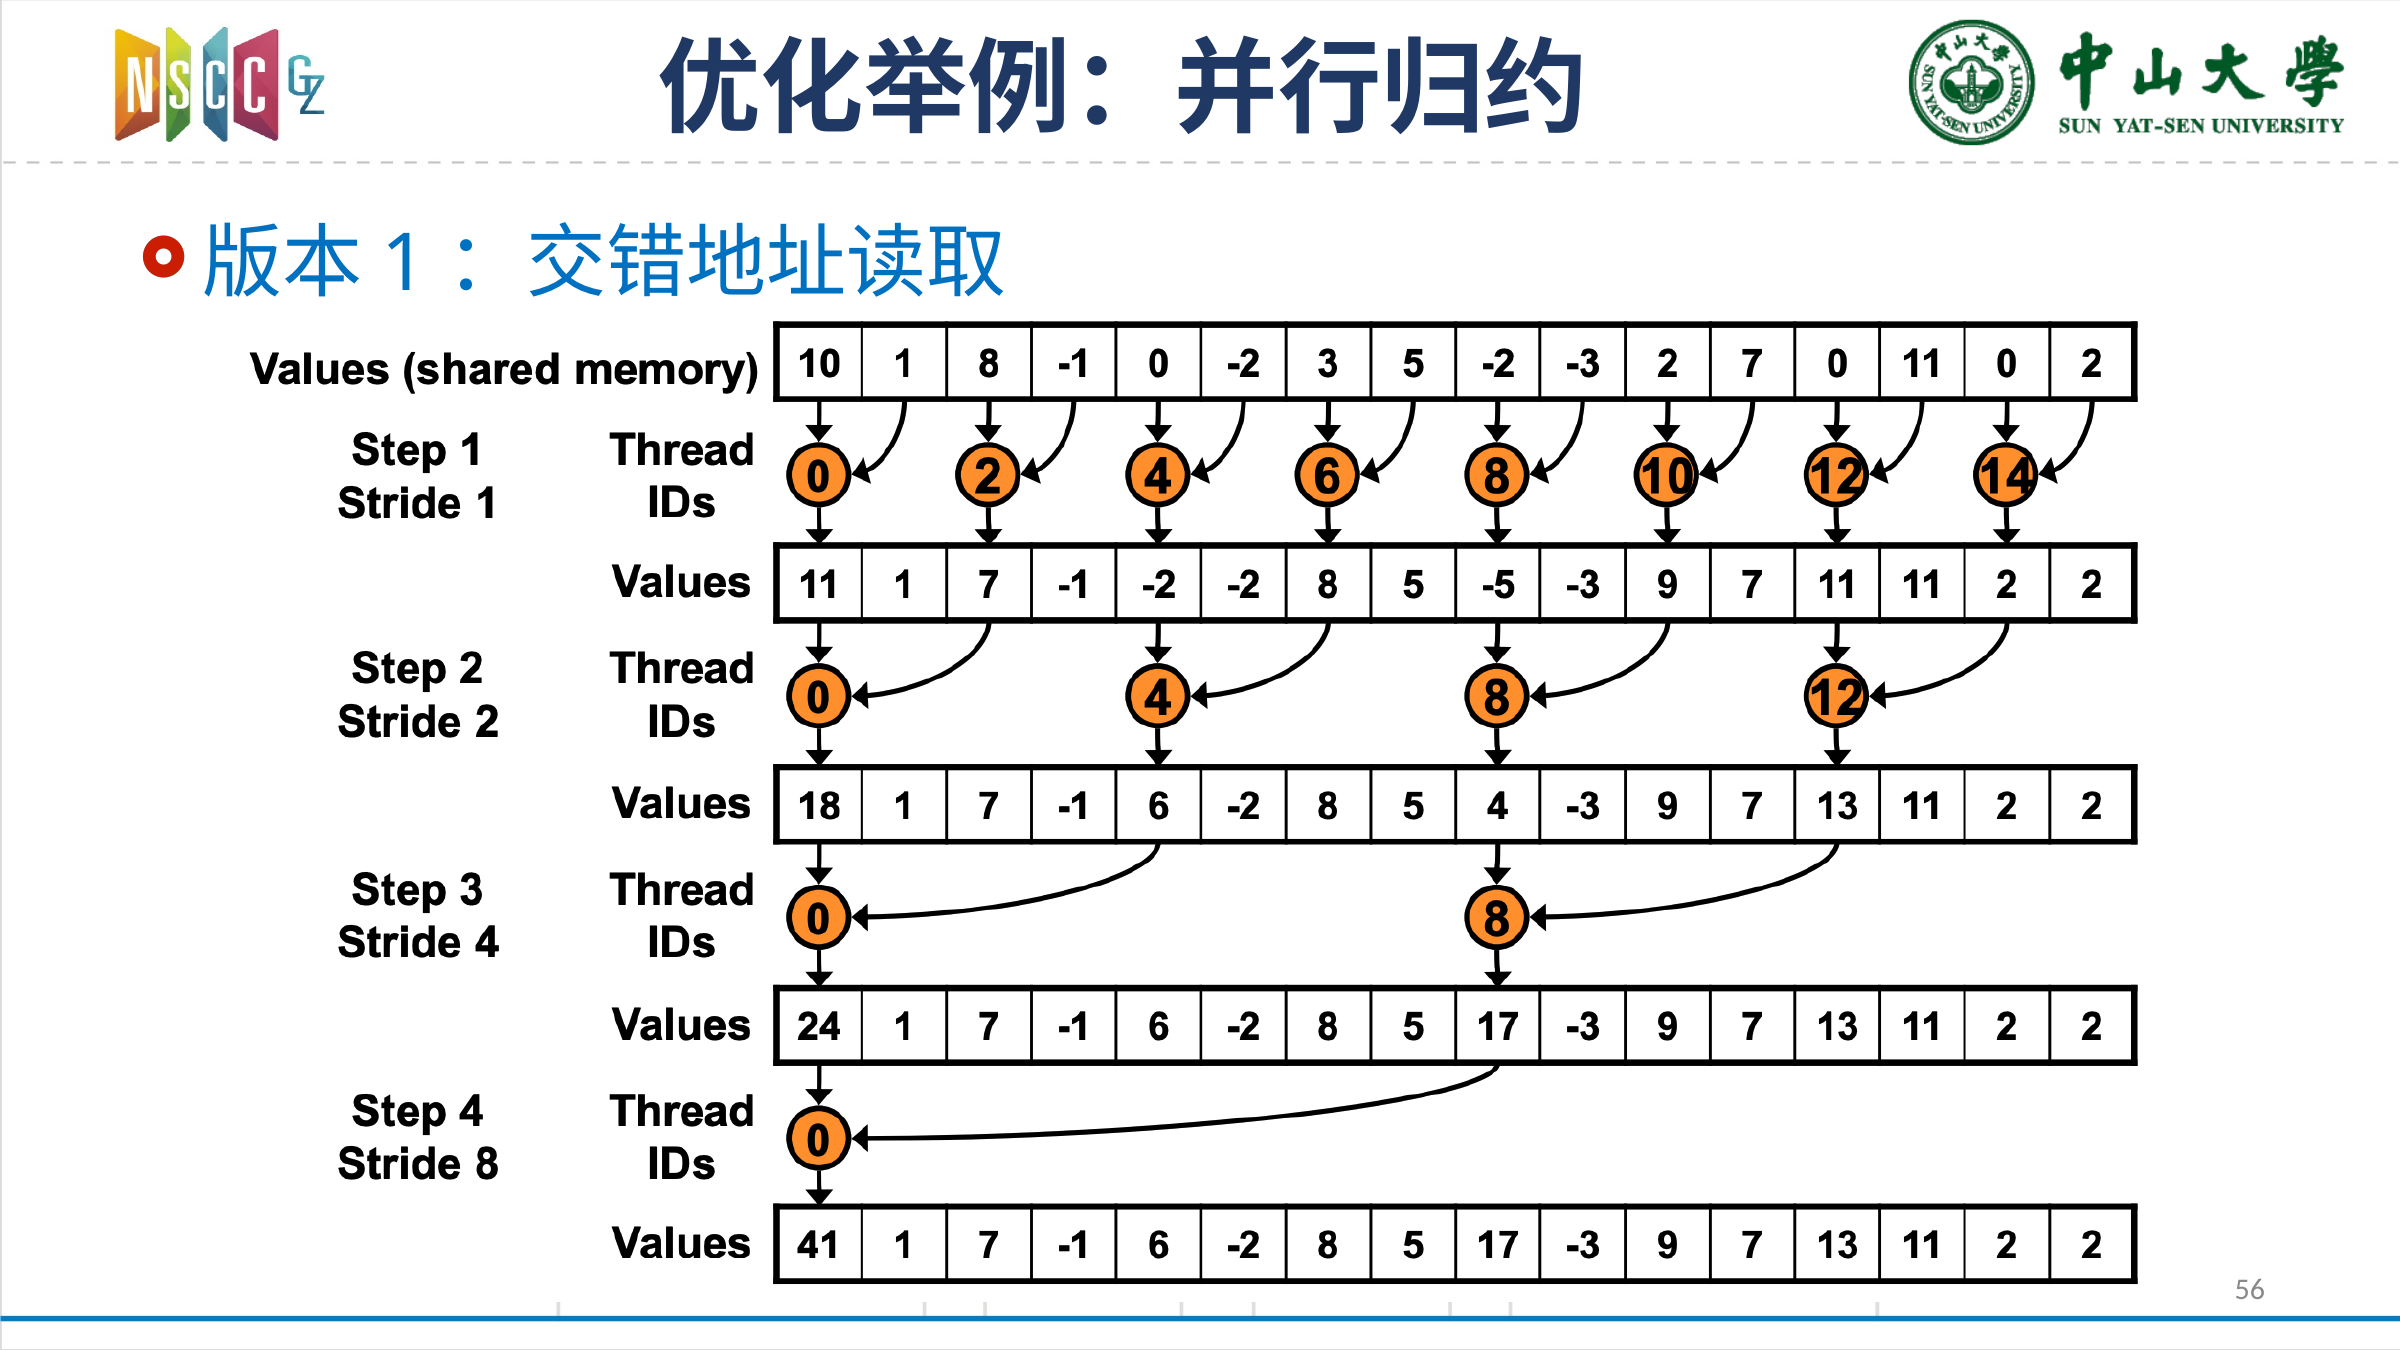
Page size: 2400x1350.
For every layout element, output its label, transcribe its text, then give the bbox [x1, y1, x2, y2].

list 版本1：交错地址读取 [120, 202, 2280, 1206]
picture [0, 0, 2400, 1350]
slide_number 56 [1719, 1251, 2280, 1324]
title 优化举例：并行归约 [349, 13, 1897, 153]
